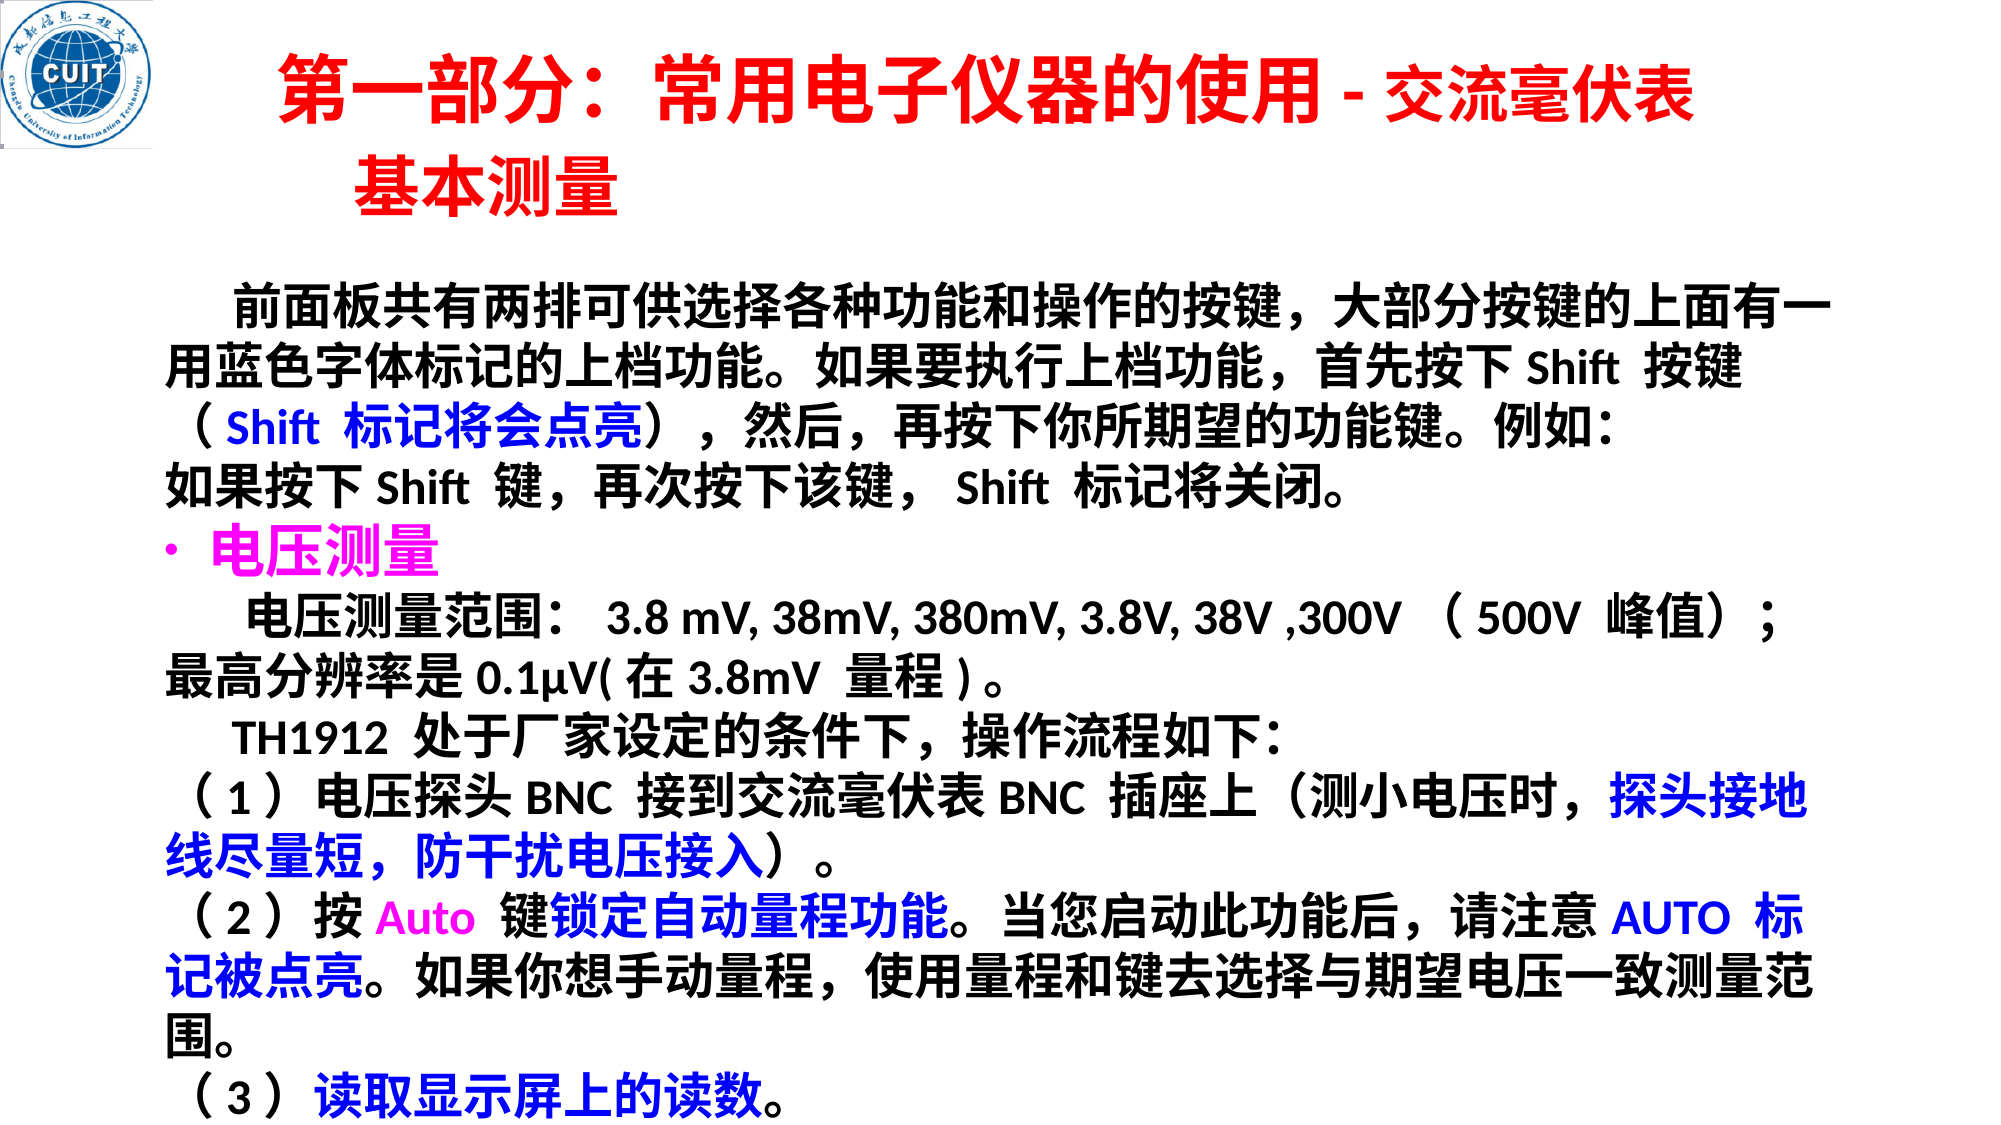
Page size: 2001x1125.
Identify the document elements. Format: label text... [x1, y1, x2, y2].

picture [0, 0, 153, 149]
text_box 第一部分：常用电子仪器的使用-交流毫伏表 [260, 45, 1716, 153]
text_box 前面板共有两排可供选择各种功能和操作的按键，大部分按键的上面有一用蓝色字体标记的上档功能。如果要执行上档功能，首先按下Shift 按键（Shift 标记将会点亮），然后，再按下你所期望的功能键。例如： 如果按下Shift 键，再次按下该键，Shift 标记将关闭。 电压测量 电压测量范围：3.8 mV, 38mV, 380mV, 3.8V, 38V ,300V（500V 峰值）；最高分辨率是0.1μV(在3.8mV 量程)。 TH1912 处于厂家设定的条件下，操作流程如下： （1）电压探头BNC 接到交流毫伏表BNC 插座上（测小电压时，探头接地线尽量短，防干扰电压接入）。 （2）按Auto 键锁定自动量程功能。当您启动此功能后，请注意AUTO 标记被点亮。如果你想手动量程，使用量程和键去选择与期望电压一致测量范围。 （3）读取显示屏上的读数。 [149, 267, 1851, 1125]
text_box 基本测量 [338, 153, 847, 232]
